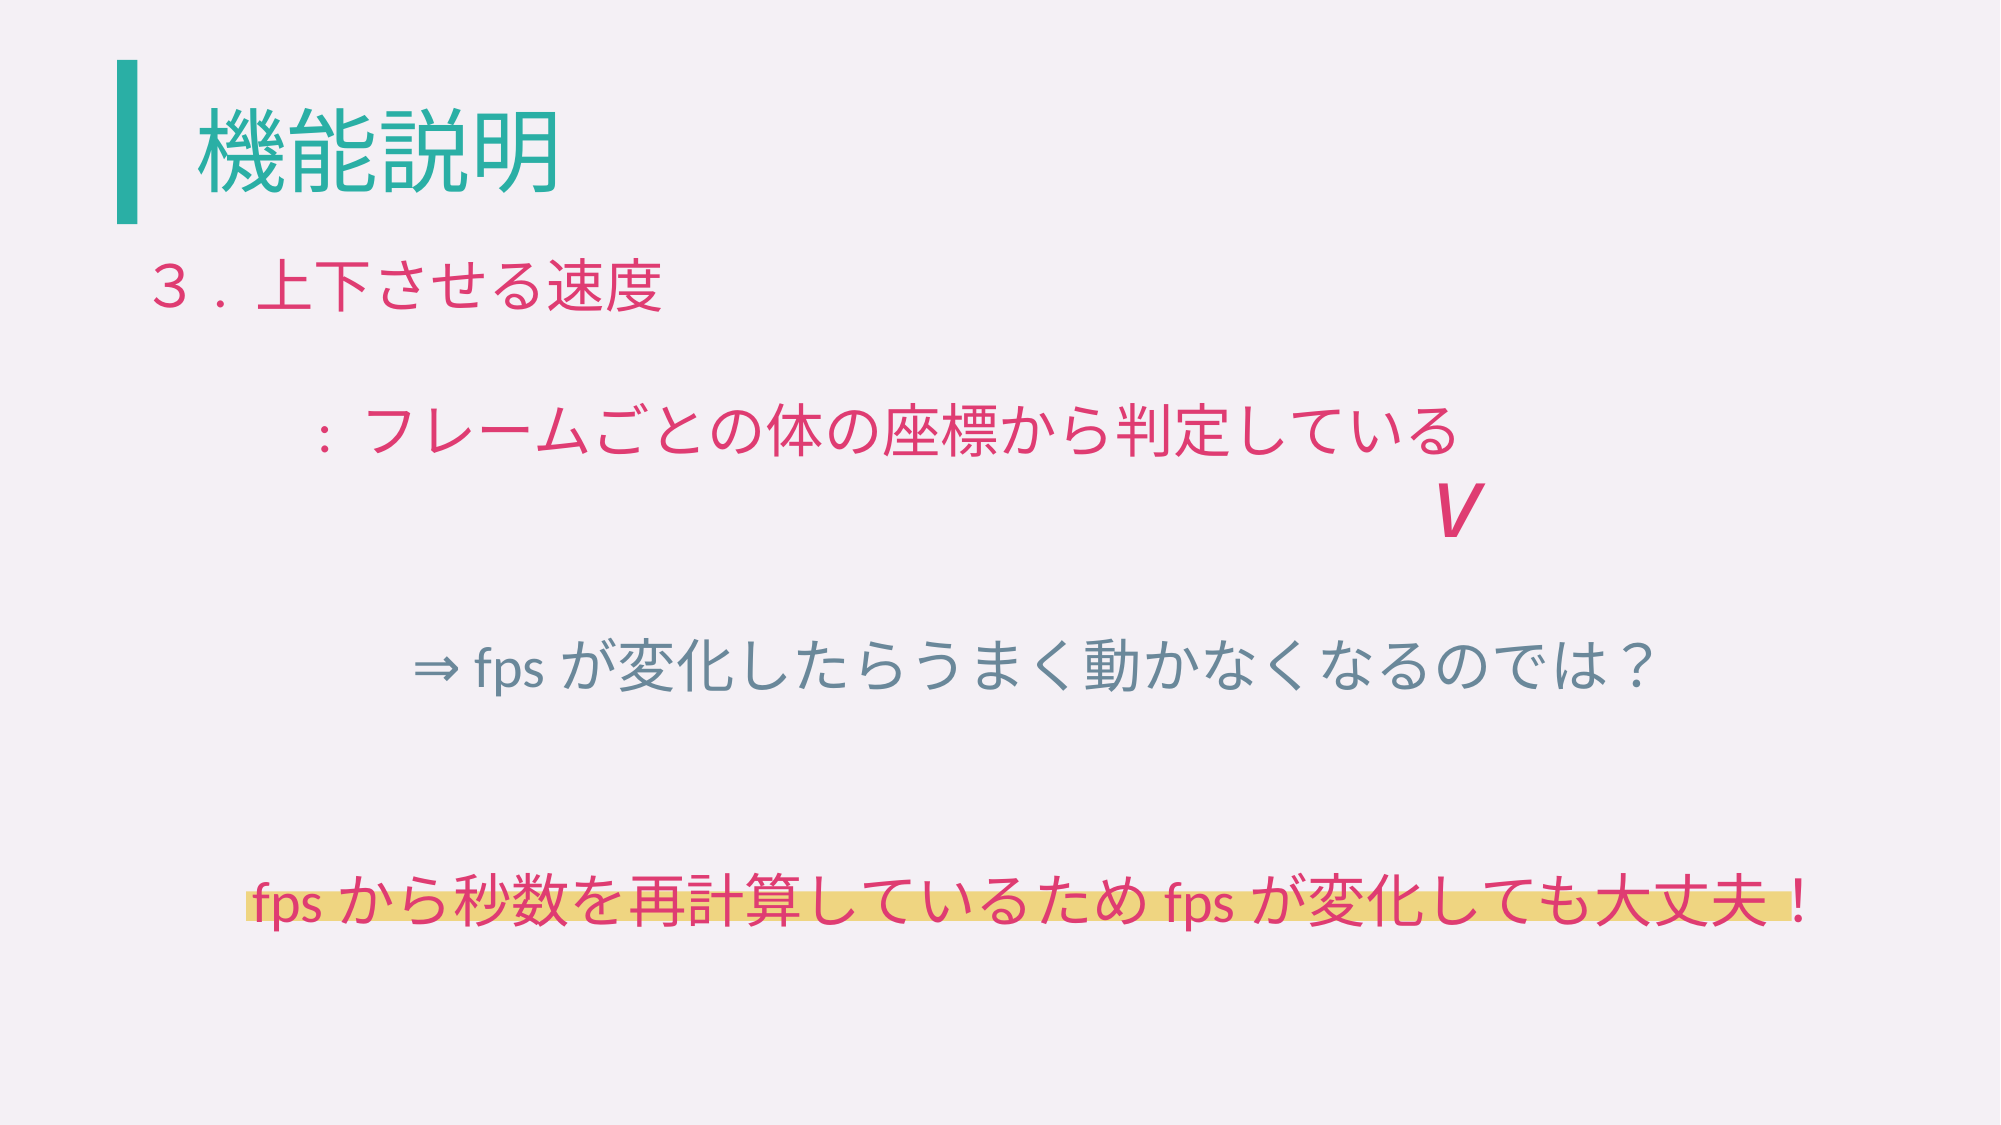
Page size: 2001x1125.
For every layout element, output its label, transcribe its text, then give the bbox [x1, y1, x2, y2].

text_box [245, 857, 1834, 1014]
text_box ⇒ fpsが変化したらうまく動かなくなるのでは？ [398, 622, 1682, 777]
title 機能説明 [137, 59, 1863, 238]
text_box : フレームごとの体の座標から判定している [302, 387, 1478, 472]
text_box v [1419, 430, 1496, 565]
text_box ３. 上下させる速度 [126, 241, 679, 327]
